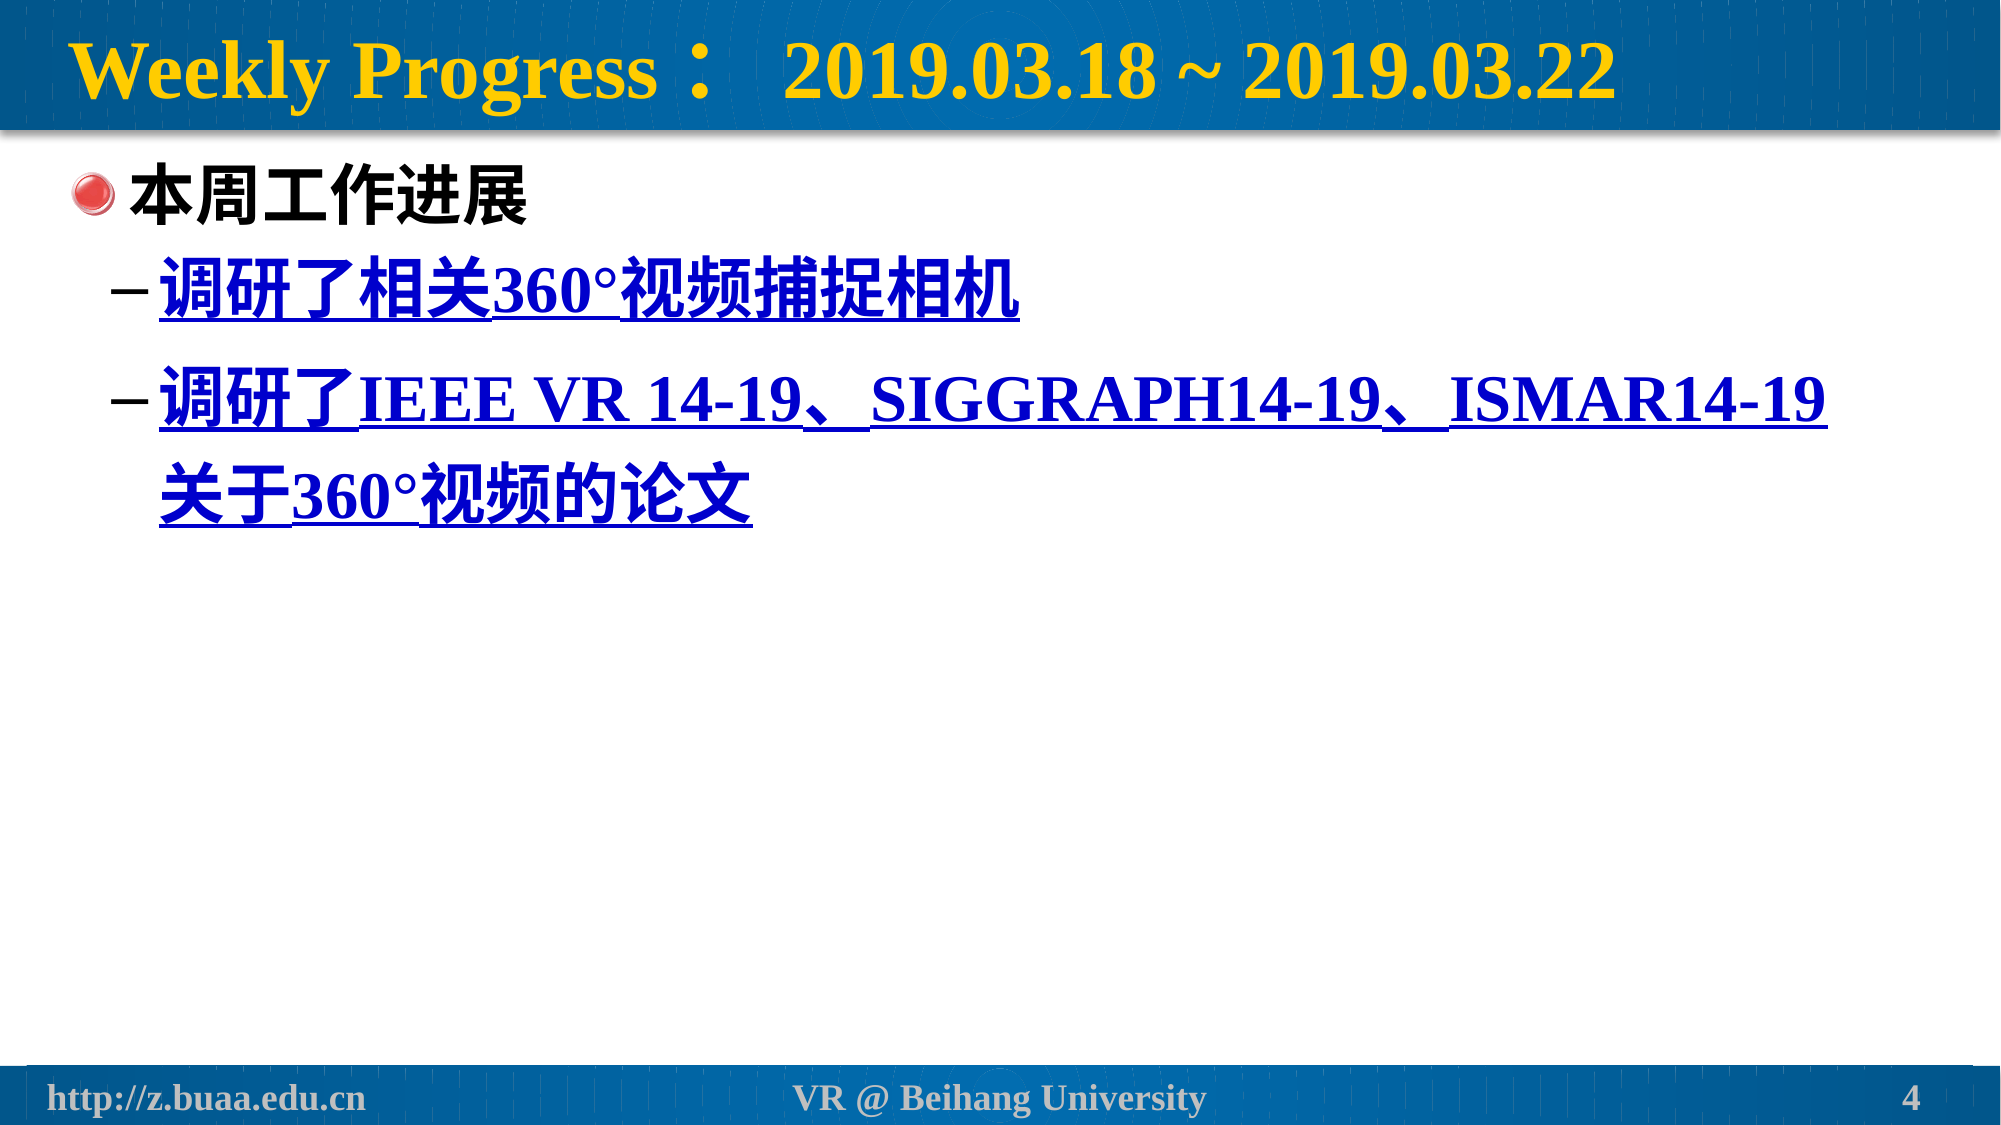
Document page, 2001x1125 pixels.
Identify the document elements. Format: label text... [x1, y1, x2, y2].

title Weekly Progress：2019.03.18 ~ 2019.03.22 [52, 11, 1940, 118]
list 本周工作进展 调研了相关360°视频捕捉相机 调研了IEEE VR 14-19、SIGGRAPH14-19、ISMAR14-19关于360°视频的论文 [55, 145, 1945, 238]
picture [69, 169, 117, 217]
